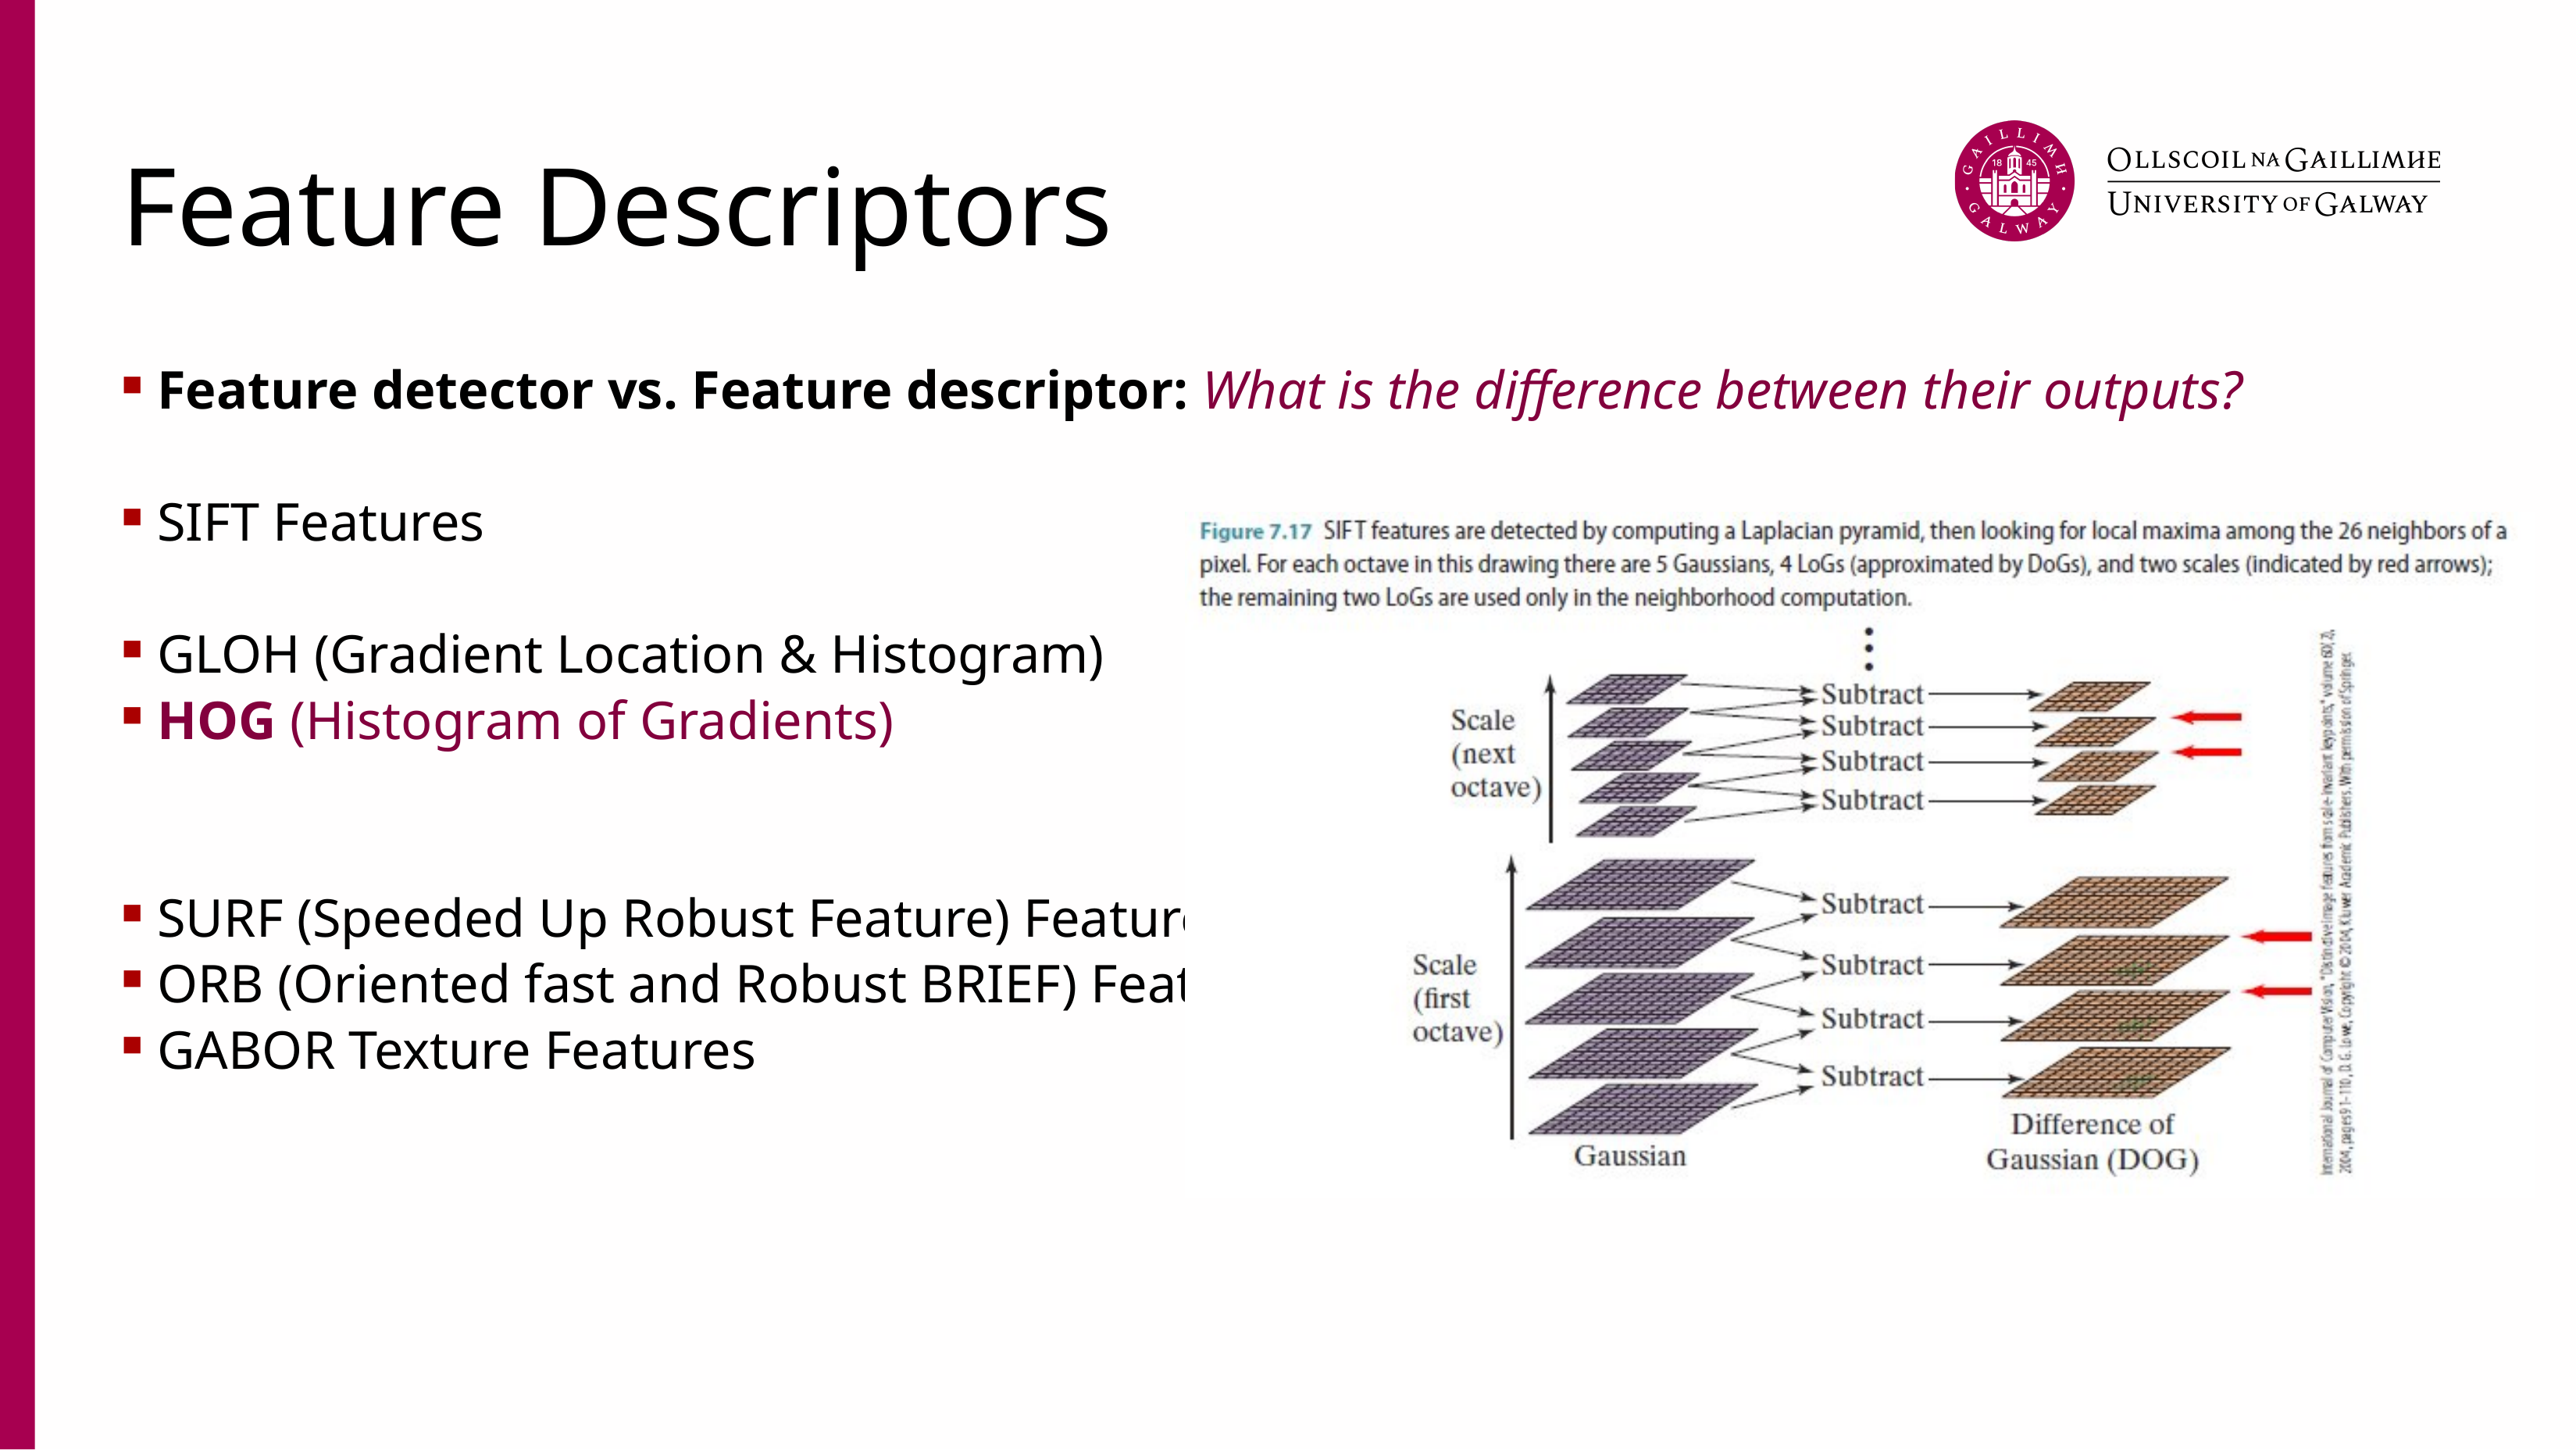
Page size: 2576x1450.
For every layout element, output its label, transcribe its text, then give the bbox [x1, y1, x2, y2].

list Feature detector vs. Feature descriptor: What is the difference between their outputs? SIFT Features GLOH (Gradient Location & Histogram) HOG (Histogram of Gradients) SURF (Speeded Up Robust Feature) Features ORB (Oriented fast and Robust BRIEF) Features GABOR Texture Features [109, 358, 2478, 1145]
picture [1185, 512, 2535, 1198]
title Feature Descriptors [109, 132, 1936, 263]
